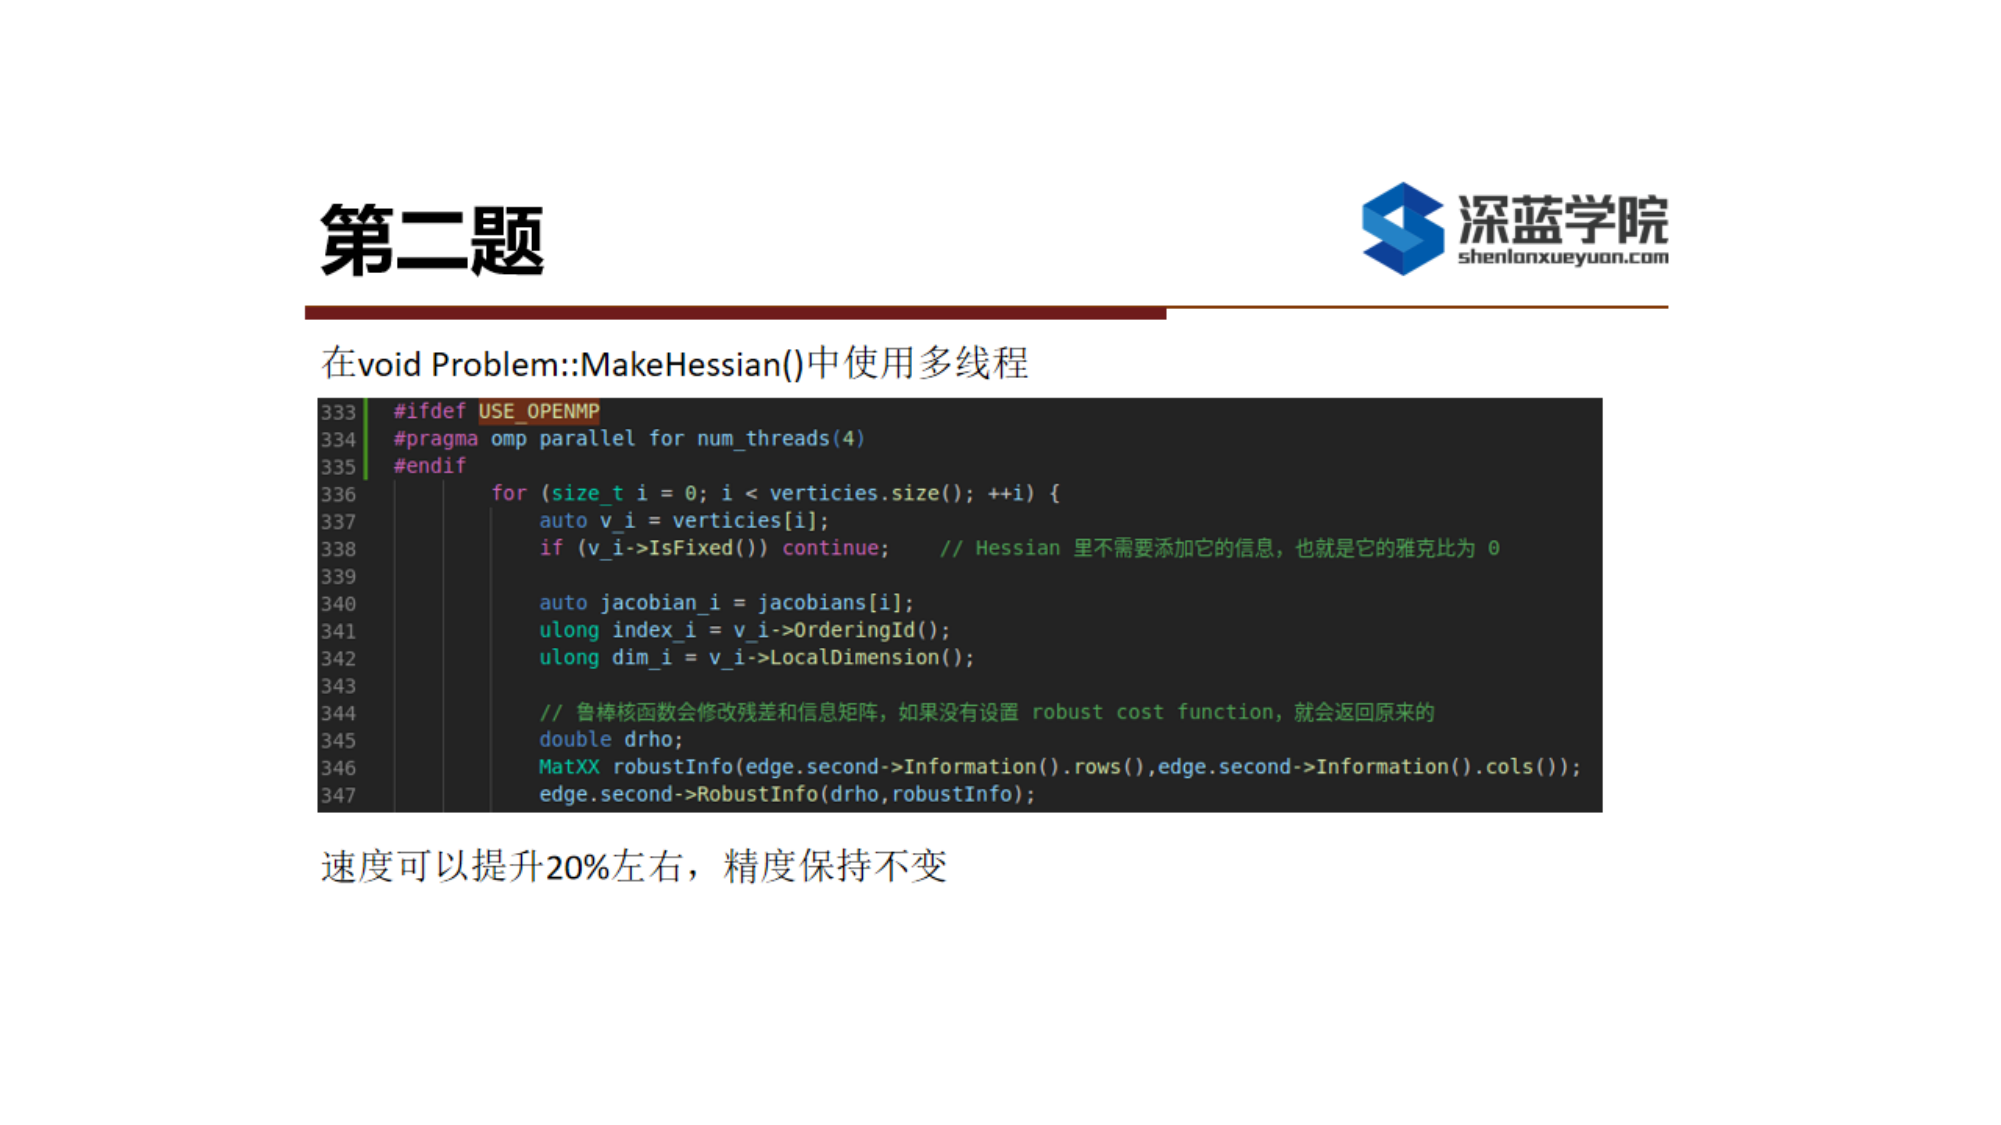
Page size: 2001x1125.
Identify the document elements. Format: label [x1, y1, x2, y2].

picture [249, 140, 1750, 985]
